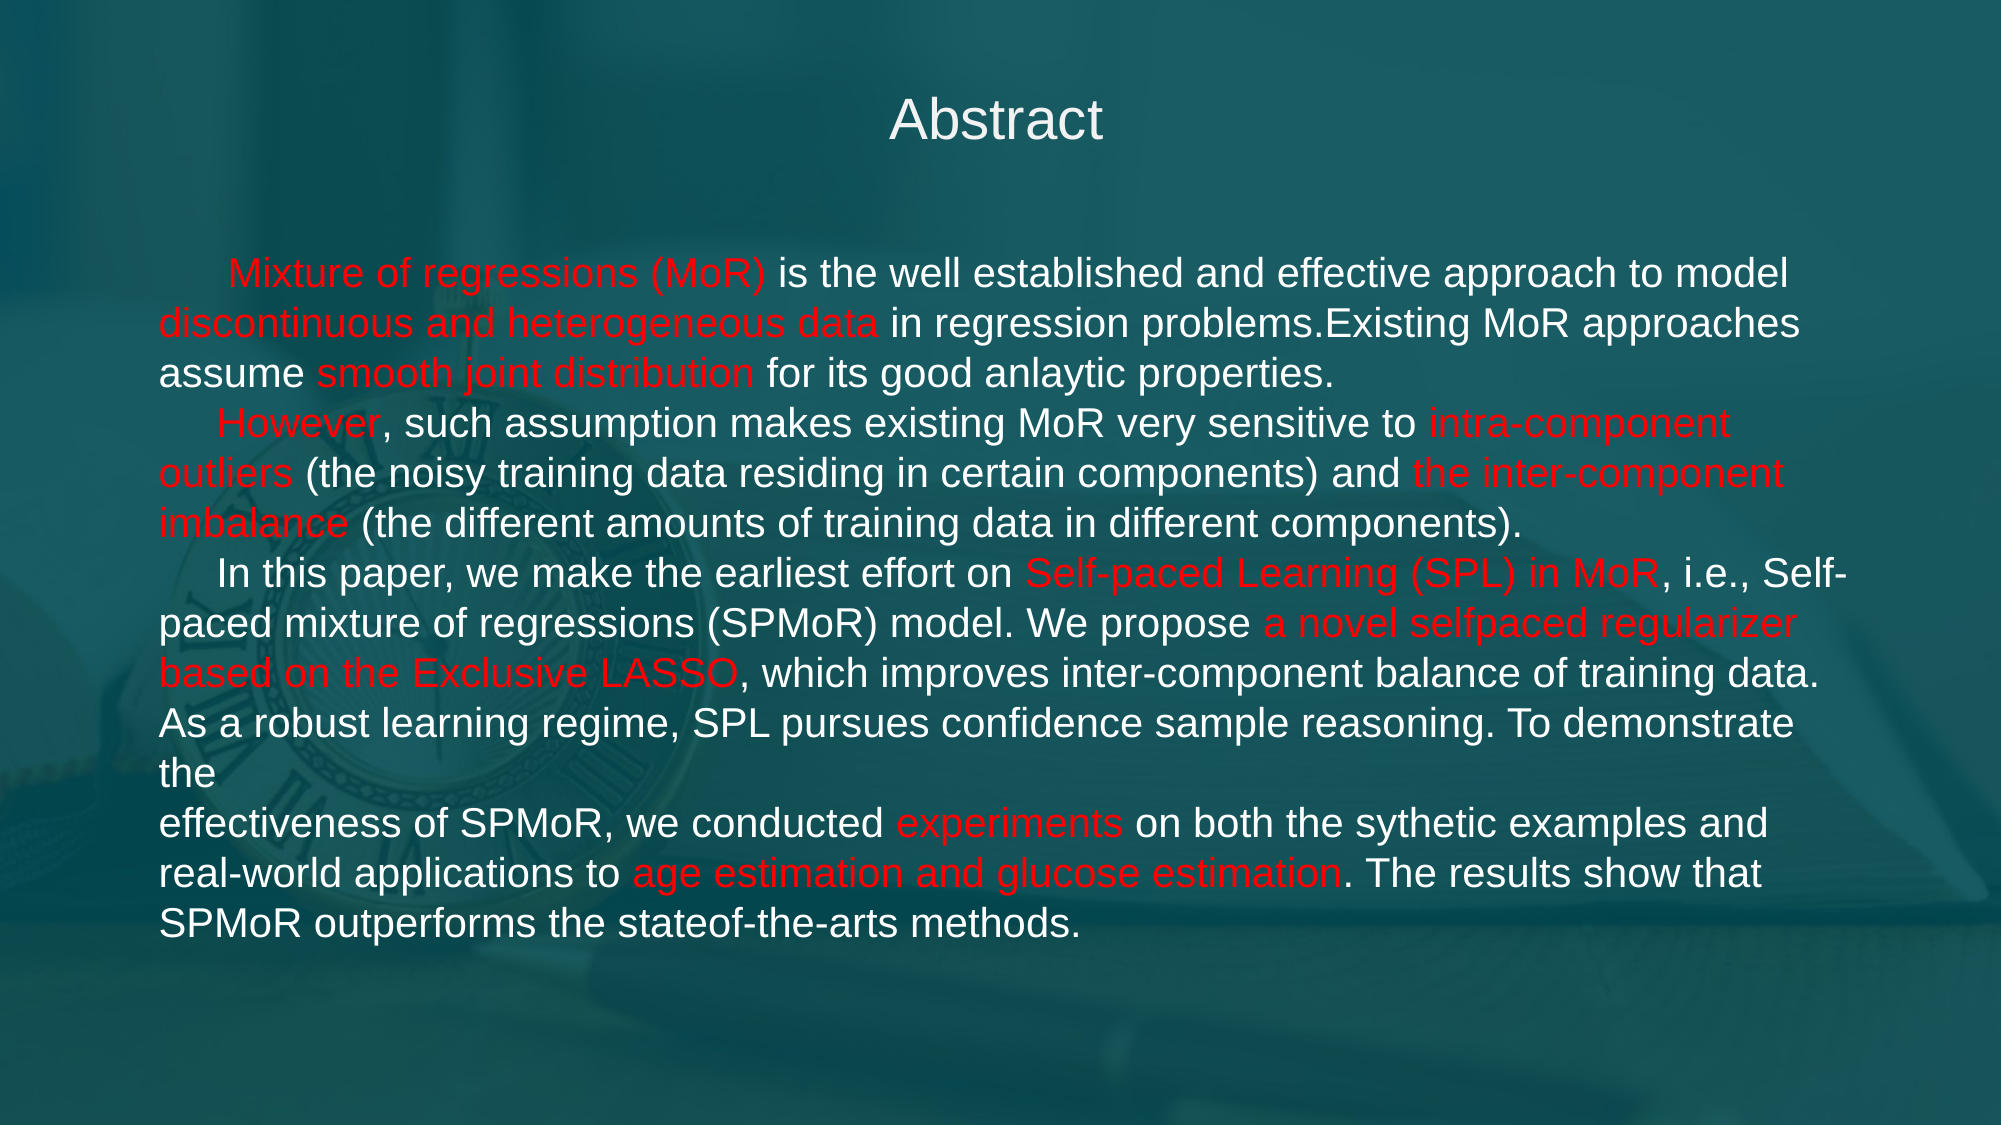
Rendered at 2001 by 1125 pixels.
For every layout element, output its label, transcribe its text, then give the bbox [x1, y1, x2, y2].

text_box Abstract [874, 73, 1145, 159]
picture [0, 0, 2001, 1125]
text_box Mixture of regressions (MoR) is the well established and effective approach to model discontinuous and heterogeneous data in regression problems.Existing MoR approaches assume smooth joint distribution for its good anlaytic properties. However, such assumption makes existing MoR very sensitive to intra-component outliers (the noisy training data residing in certain components) and the inter-component imbalance (the different amounts of training data in different components). In this paper, we make the earliest effort on Self-paced Learning (SPL) in MoR, i.e., Self-paced mixture of regressions (SPMoR) model. We propose a novel selfpaced regularizer based on the Exclusive LASSO, which improves inter-component balance of training data. As a robust learning regime, SPL pursues confidence sample reasoning. To demonstrate the effectiveness of SPMoR, we conducted experiments on both the sythetic examples and real-world applications to age estimation and glucose estimation. The results show that SPMoR outperforms the stateof-the-arts methods. [143, 238, 1876, 954]
